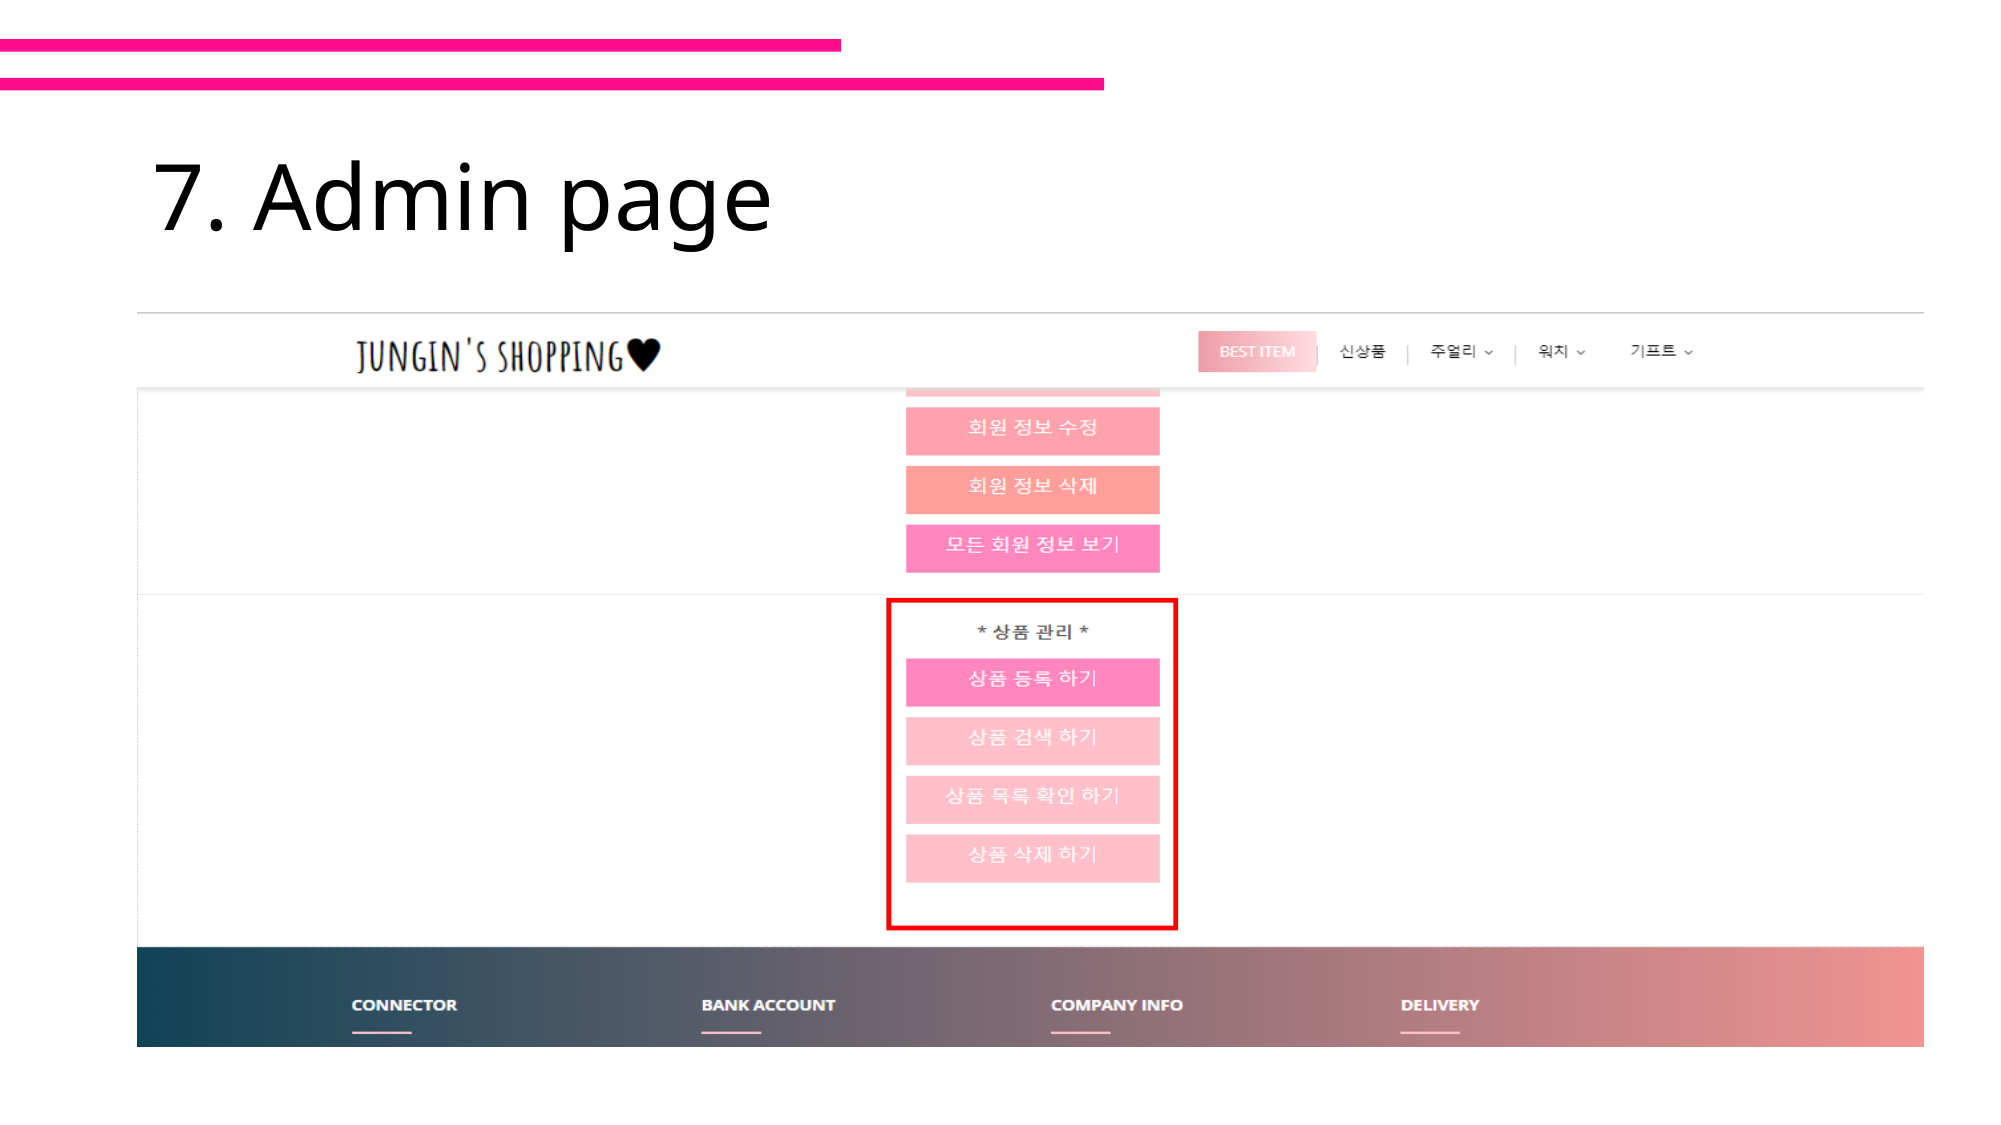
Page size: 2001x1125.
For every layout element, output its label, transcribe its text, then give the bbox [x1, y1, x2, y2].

text_box [0, 77, 1105, 91]
title 7. Admin page [137, 91, 1863, 310]
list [137, 310, 1924, 1047]
text_box [0, 38, 842, 53]
